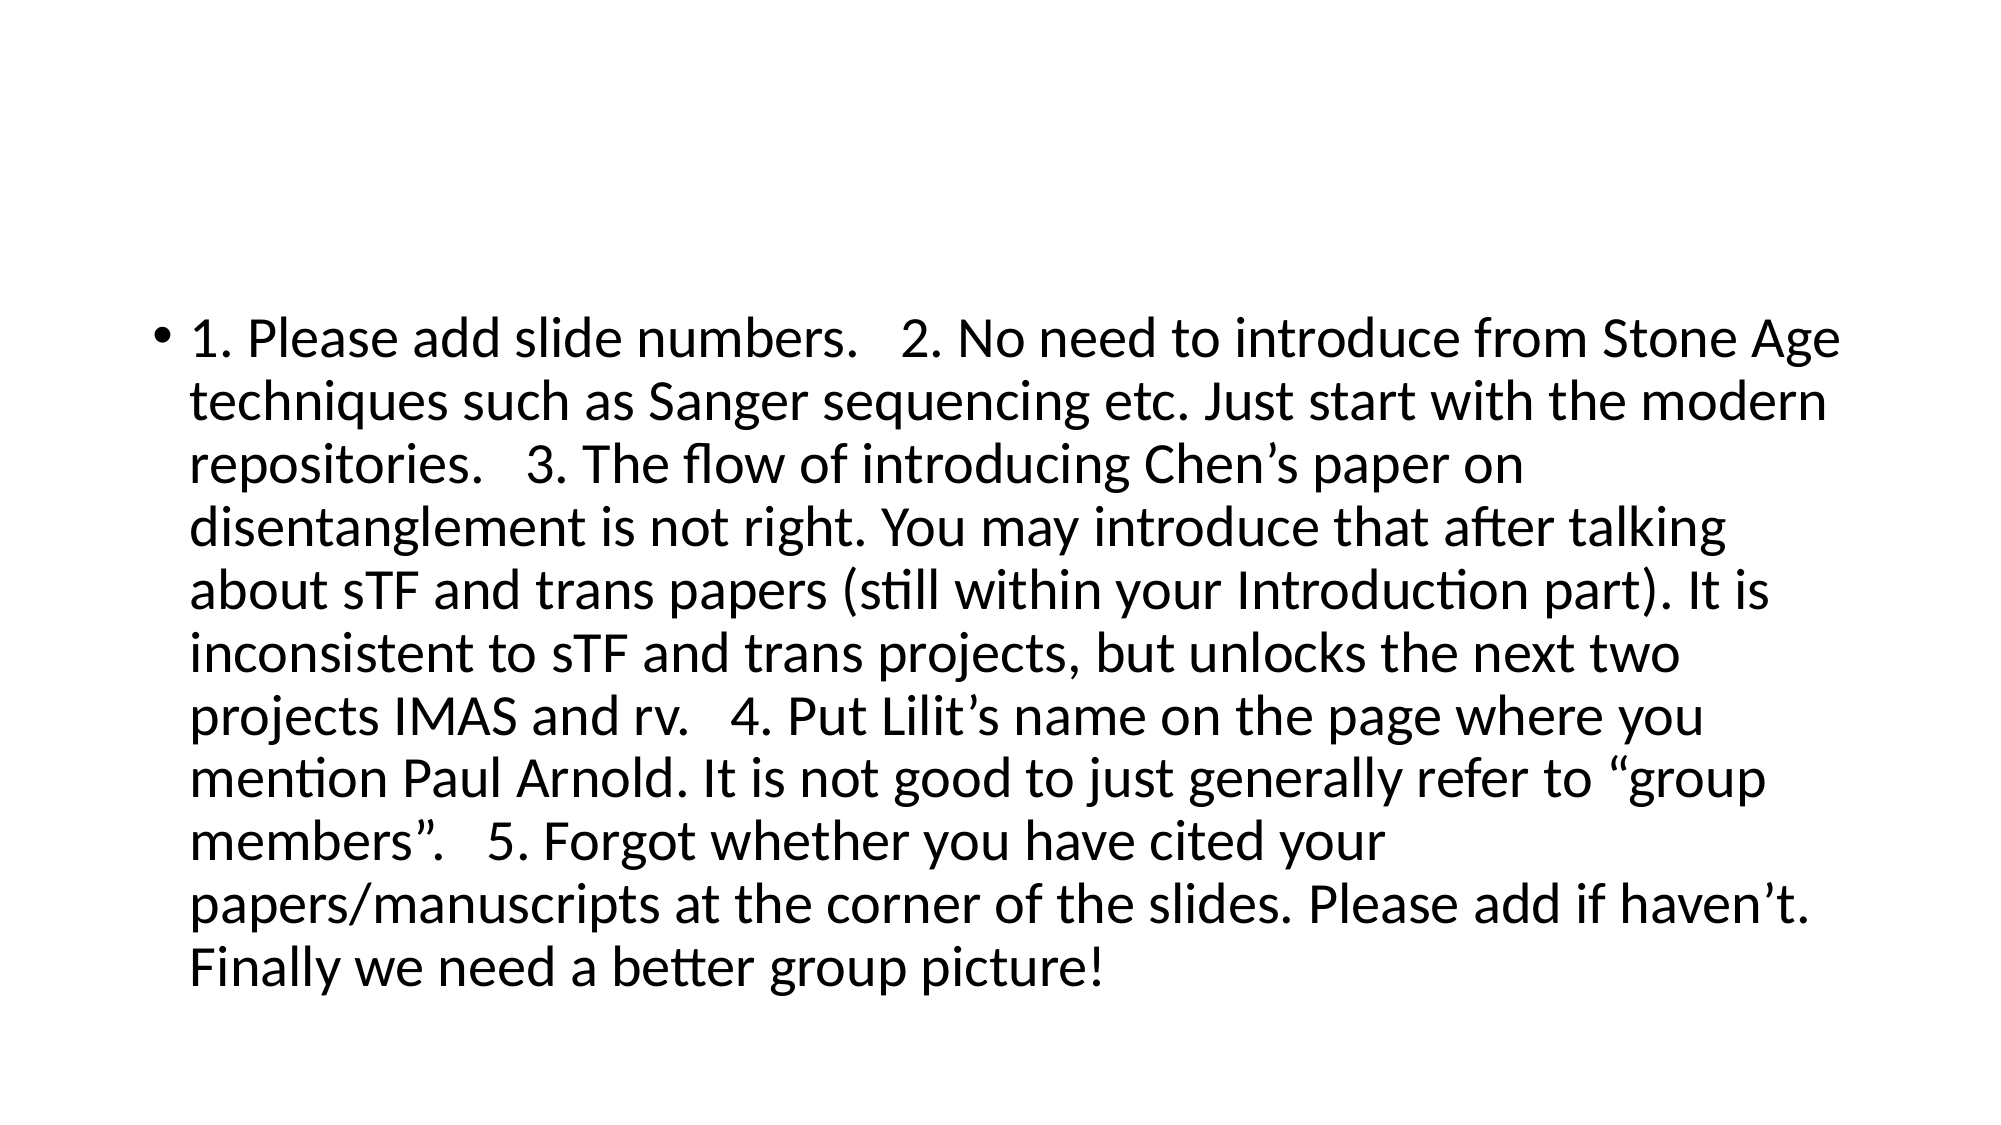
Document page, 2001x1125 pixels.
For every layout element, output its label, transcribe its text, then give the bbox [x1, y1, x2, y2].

list 1. Please add slide numbers. 2. No need to introduce from Stone Age techniques such as Sanger sequencing etc. Just start with the modern repositories. 3. The flow of introducing Chen’s paper on disentanglement is not right. You may introduce that after talking about sTF and trans papers (still within your Introduction part). It is inconsistent to sTF and trans projects, but unlocks the next two projects IMAS and rv. 4. Put Lilit’s name on the page where you mention Paul Arnold. It is not good to just generally refer to “group members”. 5. Forgot whether you have cited your papers/manuscripts at the corner of the slides. Please add if haven’t. Finally we need a better group picture! [137, 299, 1863, 1014]
